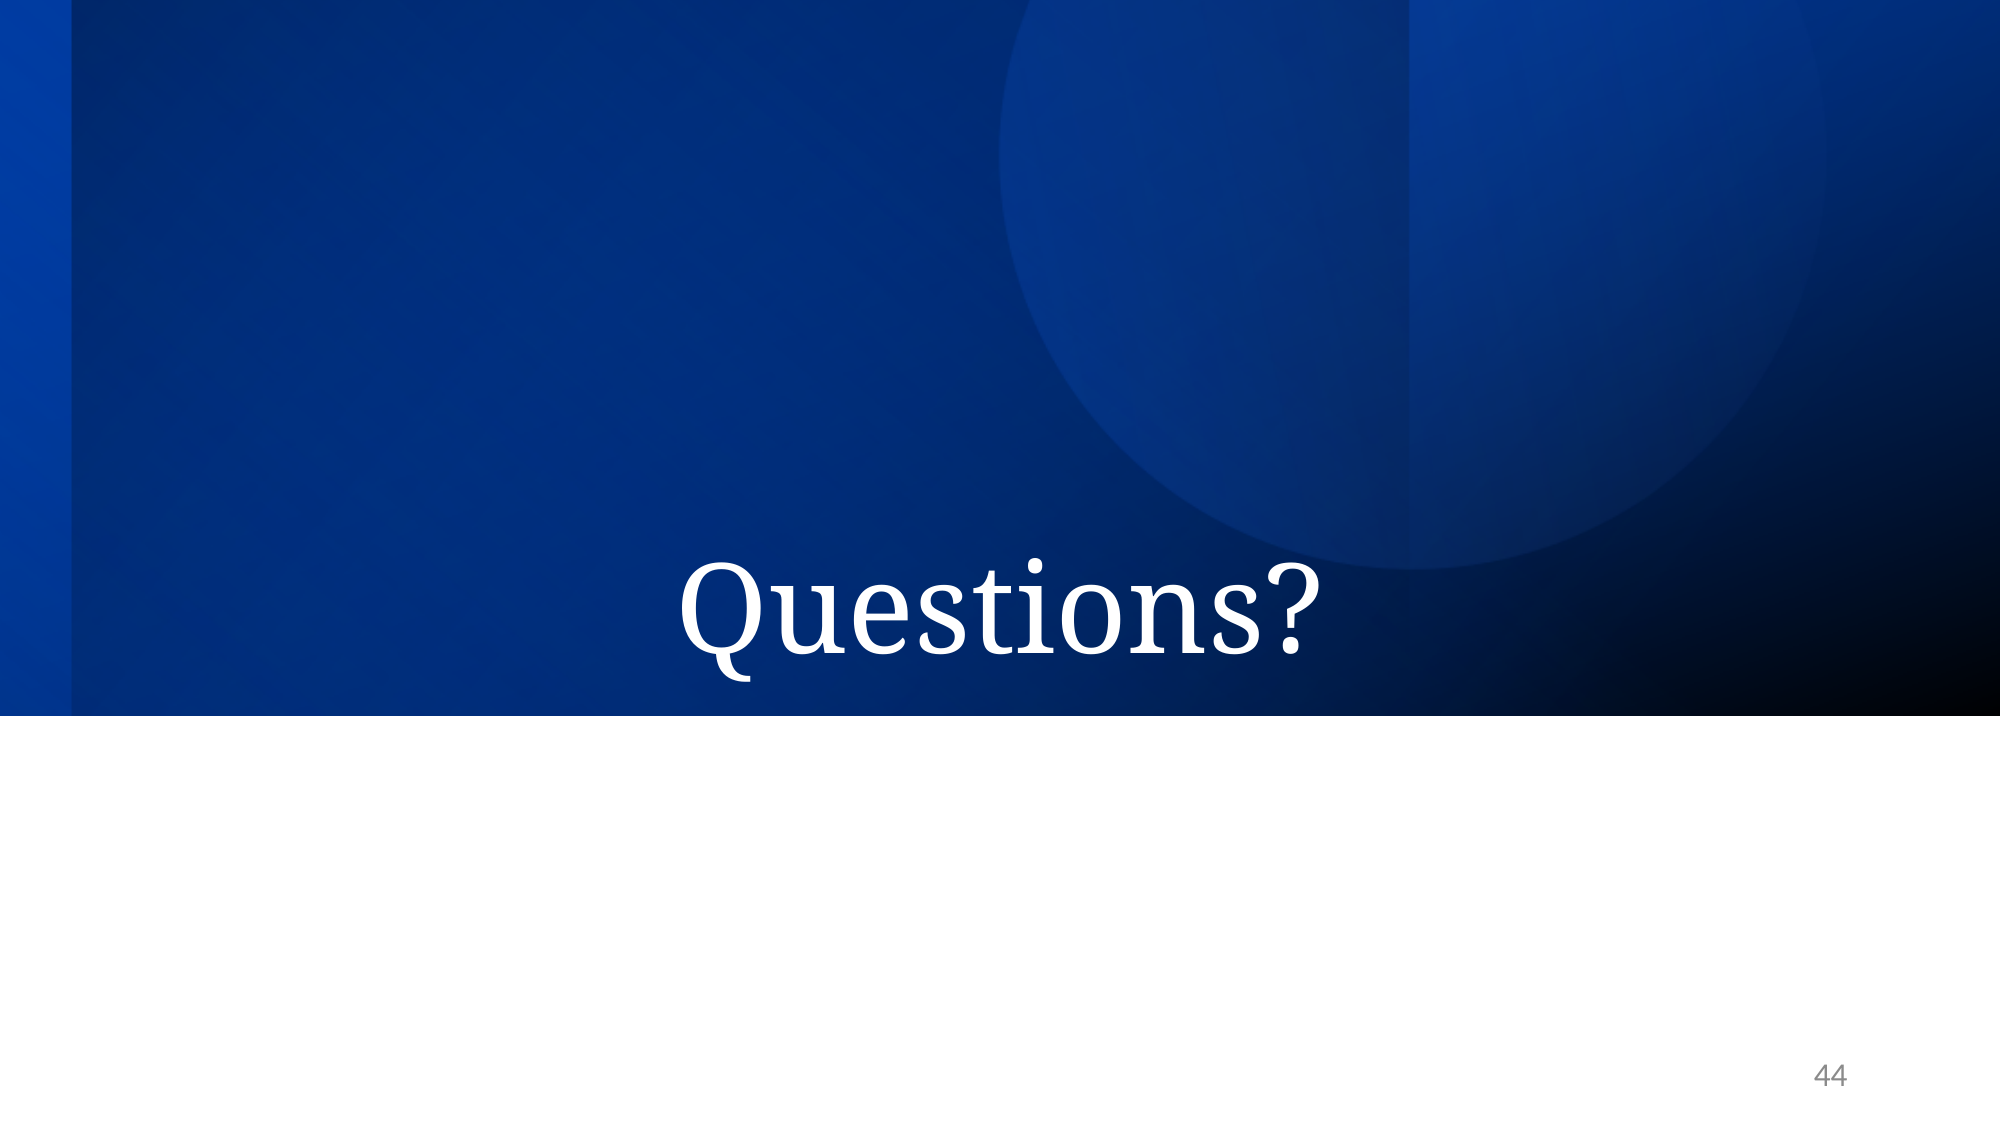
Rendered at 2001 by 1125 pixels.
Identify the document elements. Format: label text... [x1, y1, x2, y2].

slide_number 44 [1412, 1042, 1863, 1103]
picture [0, 0, 2000, 716]
title Questions? [249, 184, 1750, 688]
